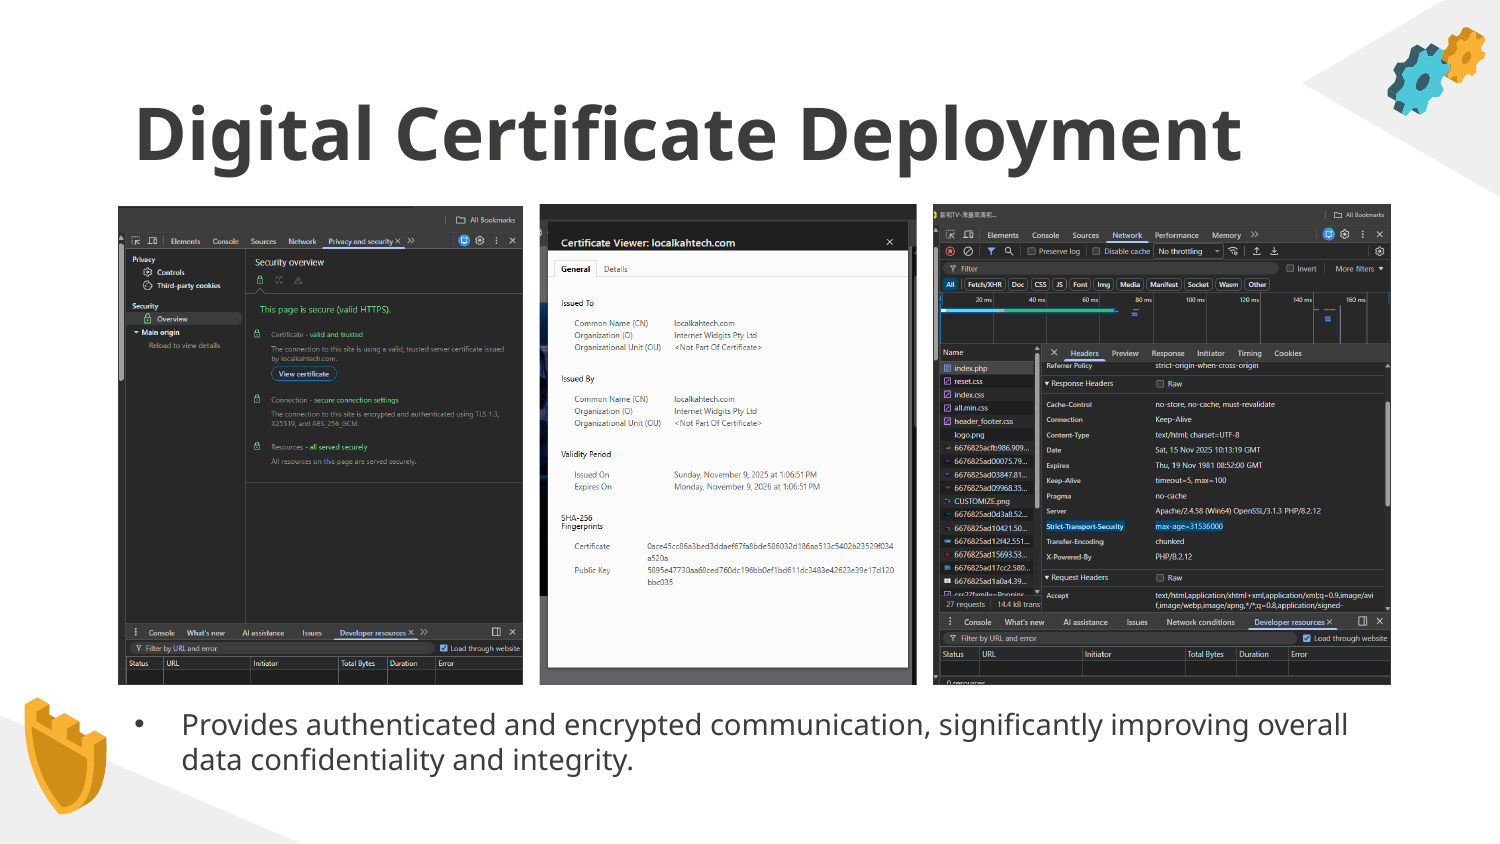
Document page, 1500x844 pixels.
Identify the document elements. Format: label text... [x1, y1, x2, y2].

subtitle Provides authenticated and encrypted communication, significantly improving overall data confidentiality and integrity. [119, 691, 1391, 786]
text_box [1387, 27, 1486, 117]
picture [539, 204, 917, 685]
picture [932, 204, 1392, 685]
title Digital Certificate Deployment [118, 72, 1382, 167]
picture [117, 206, 524, 685]
